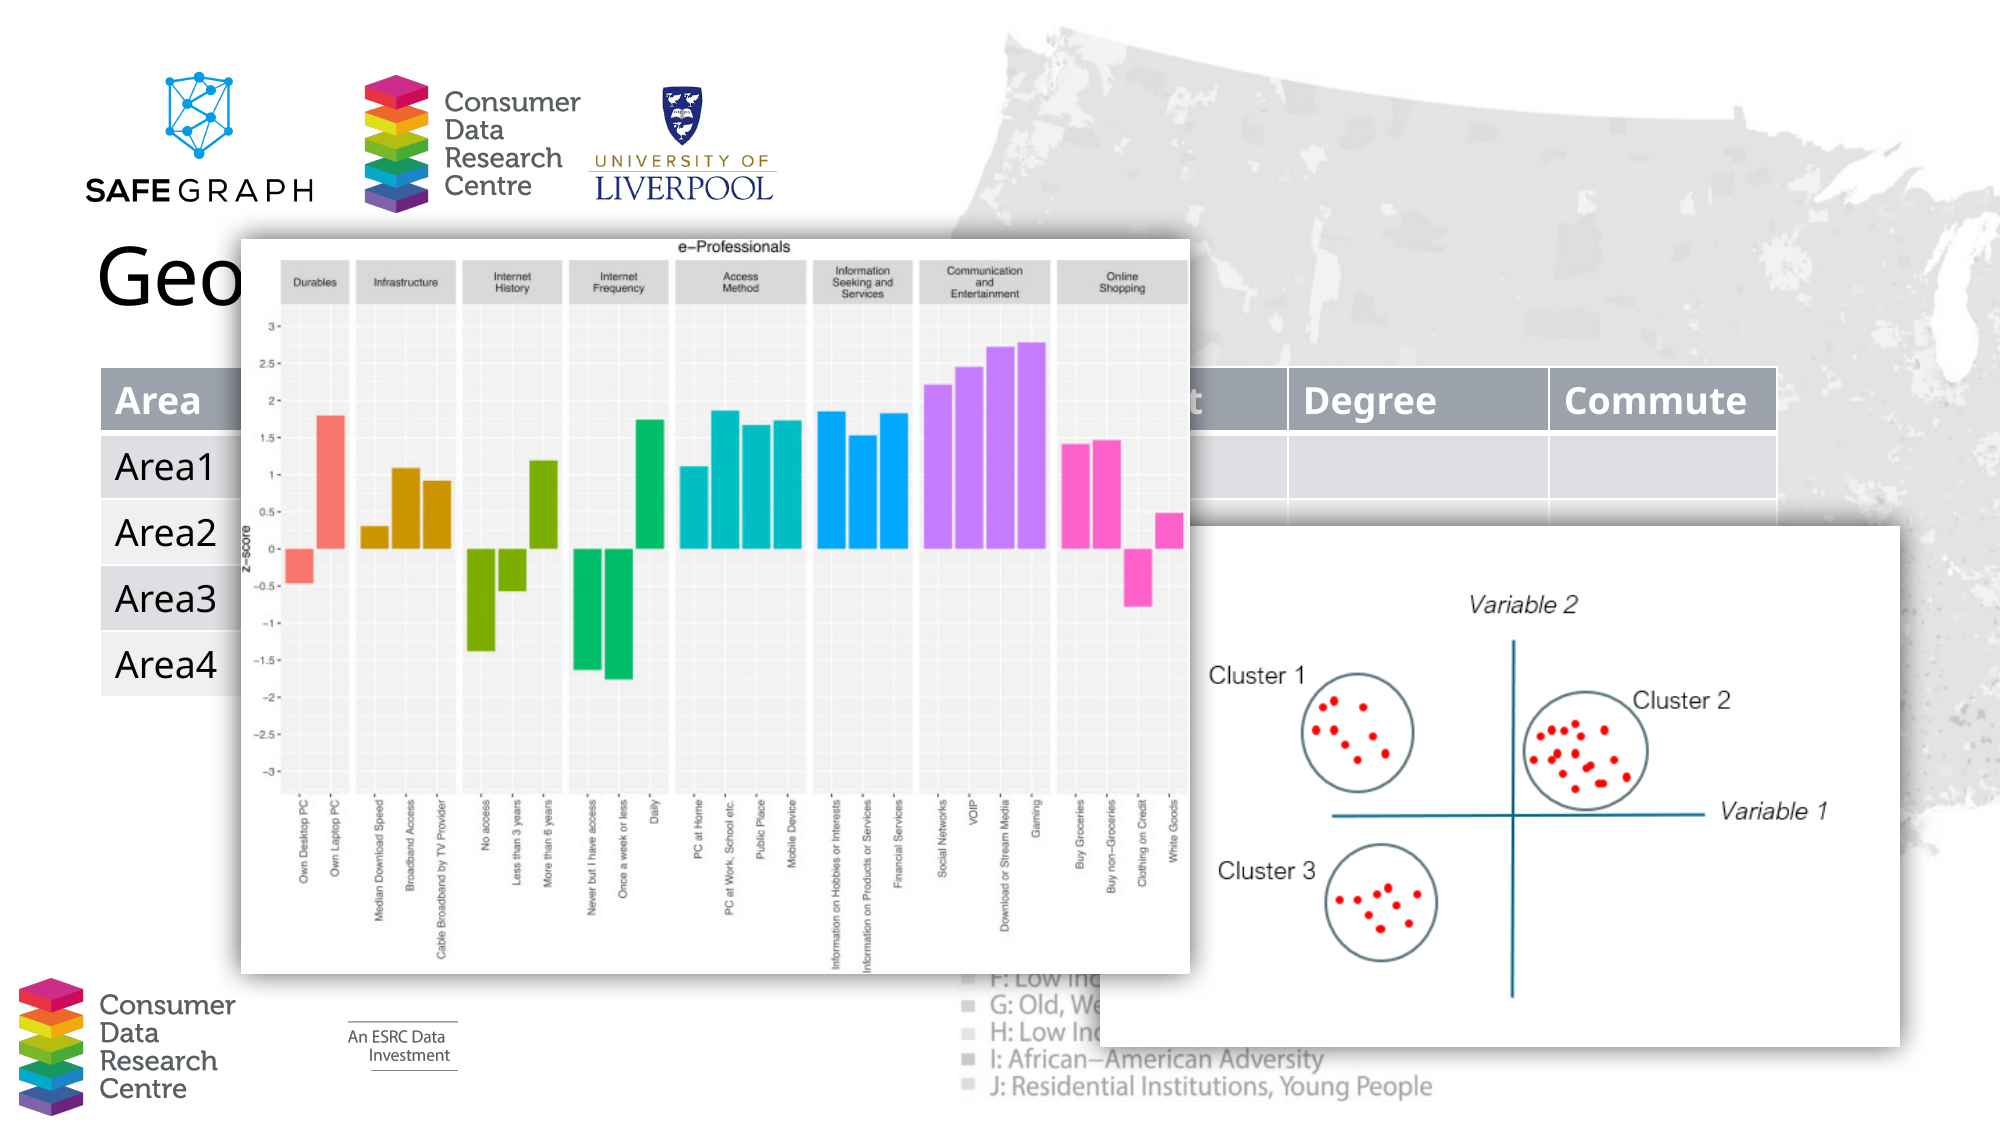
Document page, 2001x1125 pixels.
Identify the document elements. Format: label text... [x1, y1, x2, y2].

text_box Retail and Geodemographics: A Spatial Data Science Approach [80, 219, 242, 563]
text_box [0, 0, 877, 1125]
table_header Area [101, 368, 218, 430]
picture [364, 75, 777, 213]
picture [52, 57, 346, 219]
picture [19, 978, 458, 1116]
table_cell Area2 [101, 500, 218, 564]
picture [241, 0, 2000, 1125]
text_box Retail and Geodemographics: A Spatial Data Science Approach [346, 84, 877, 216]
table_cell Area4 [101, 632, 218, 696]
table_cell Area1 [101, 436, 218, 498]
table_cell Area3 [101, 566, 218, 630]
